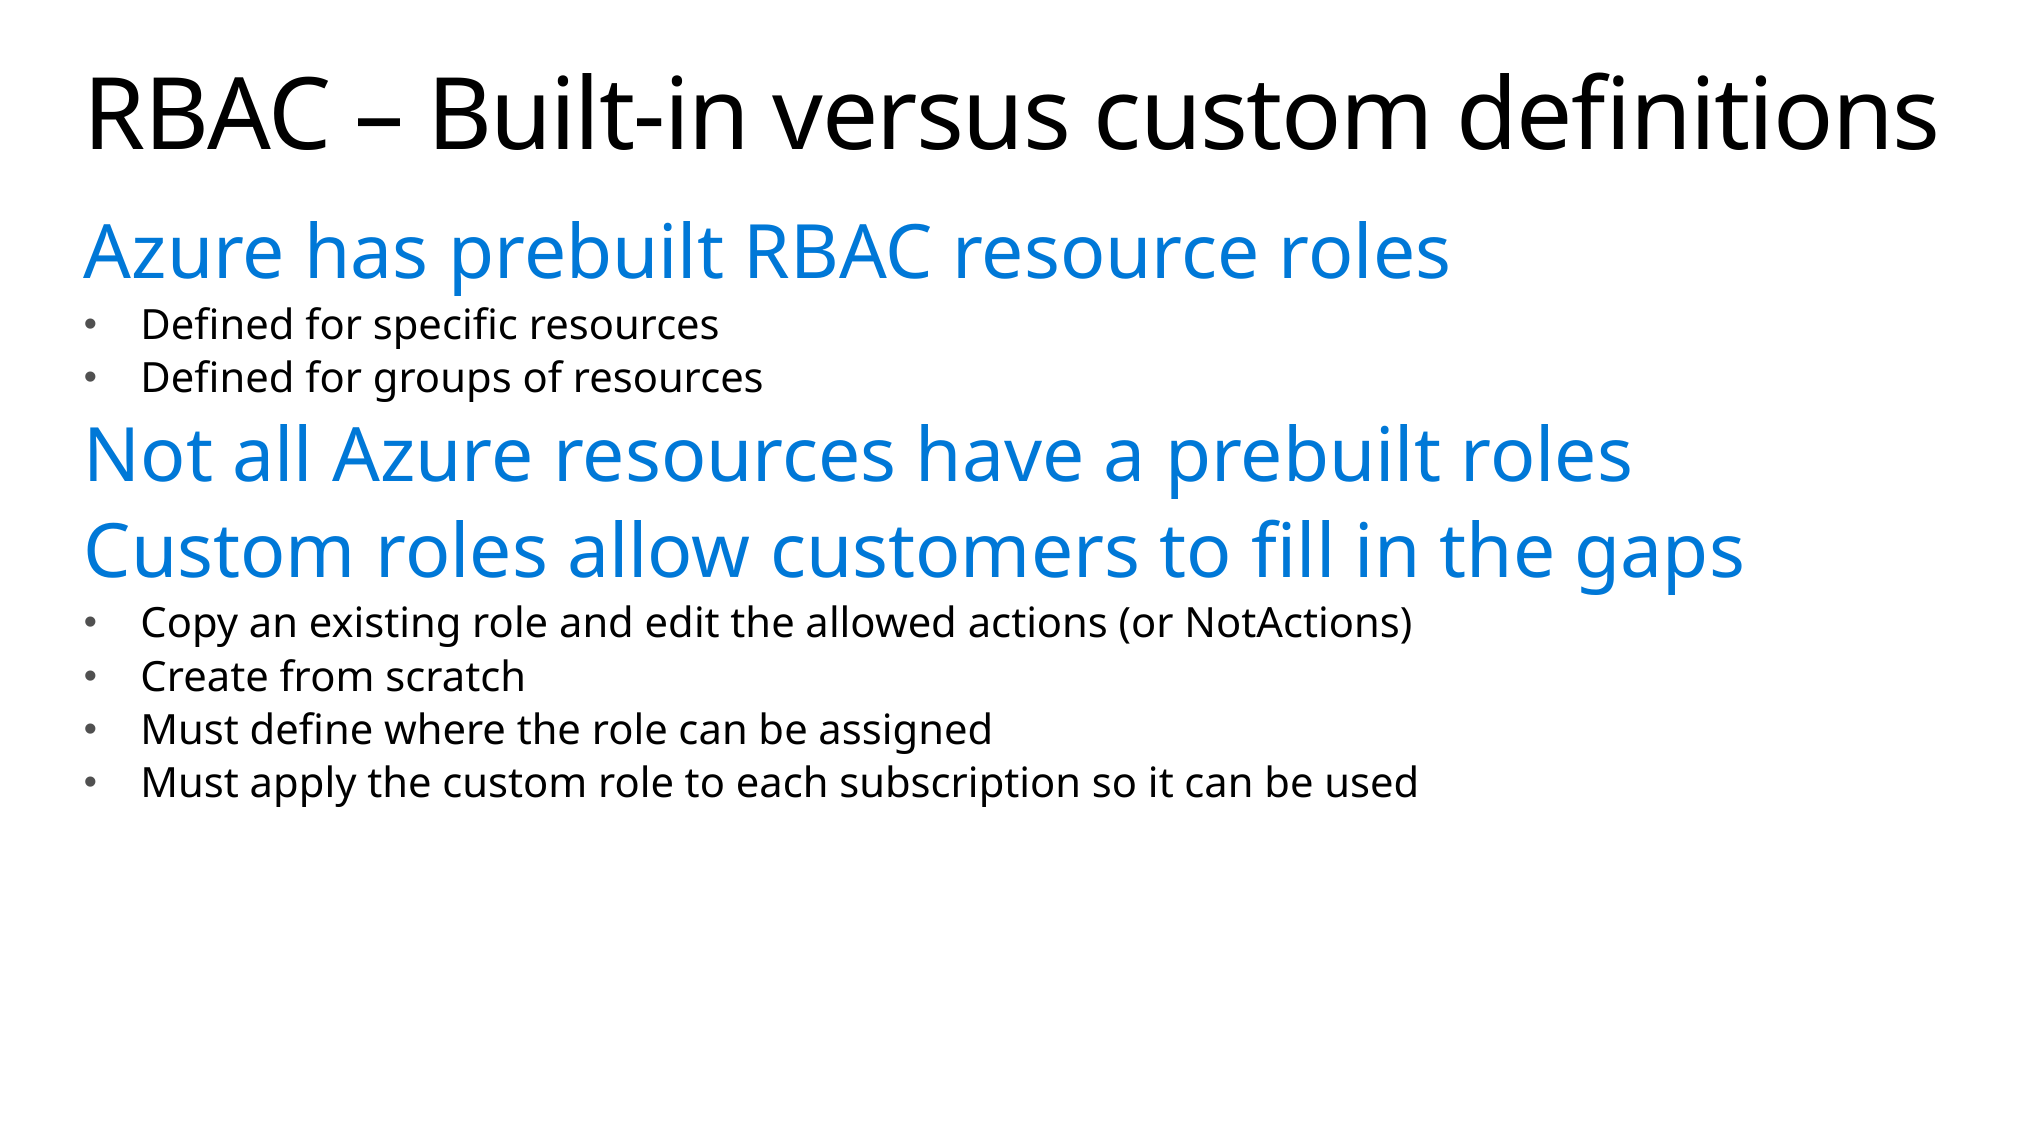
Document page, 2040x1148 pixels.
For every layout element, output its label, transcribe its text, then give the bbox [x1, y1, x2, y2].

title RBAC – Built-in versus custom definitions [60, 48, 1980, 199]
list Azure has prebuilt RBAC resource roles Defined for specific resources Defined for groups of resources Not all Azure resources have a prebuilt roles Custom roles allow customers to fill in the gaps Copy an existing role and edit the allowed actions (or NotActions) Create from scratch Must define where the role can be assigned Must apply the custom role to each subscription so it can be used [60, 199, 1980, 845]
